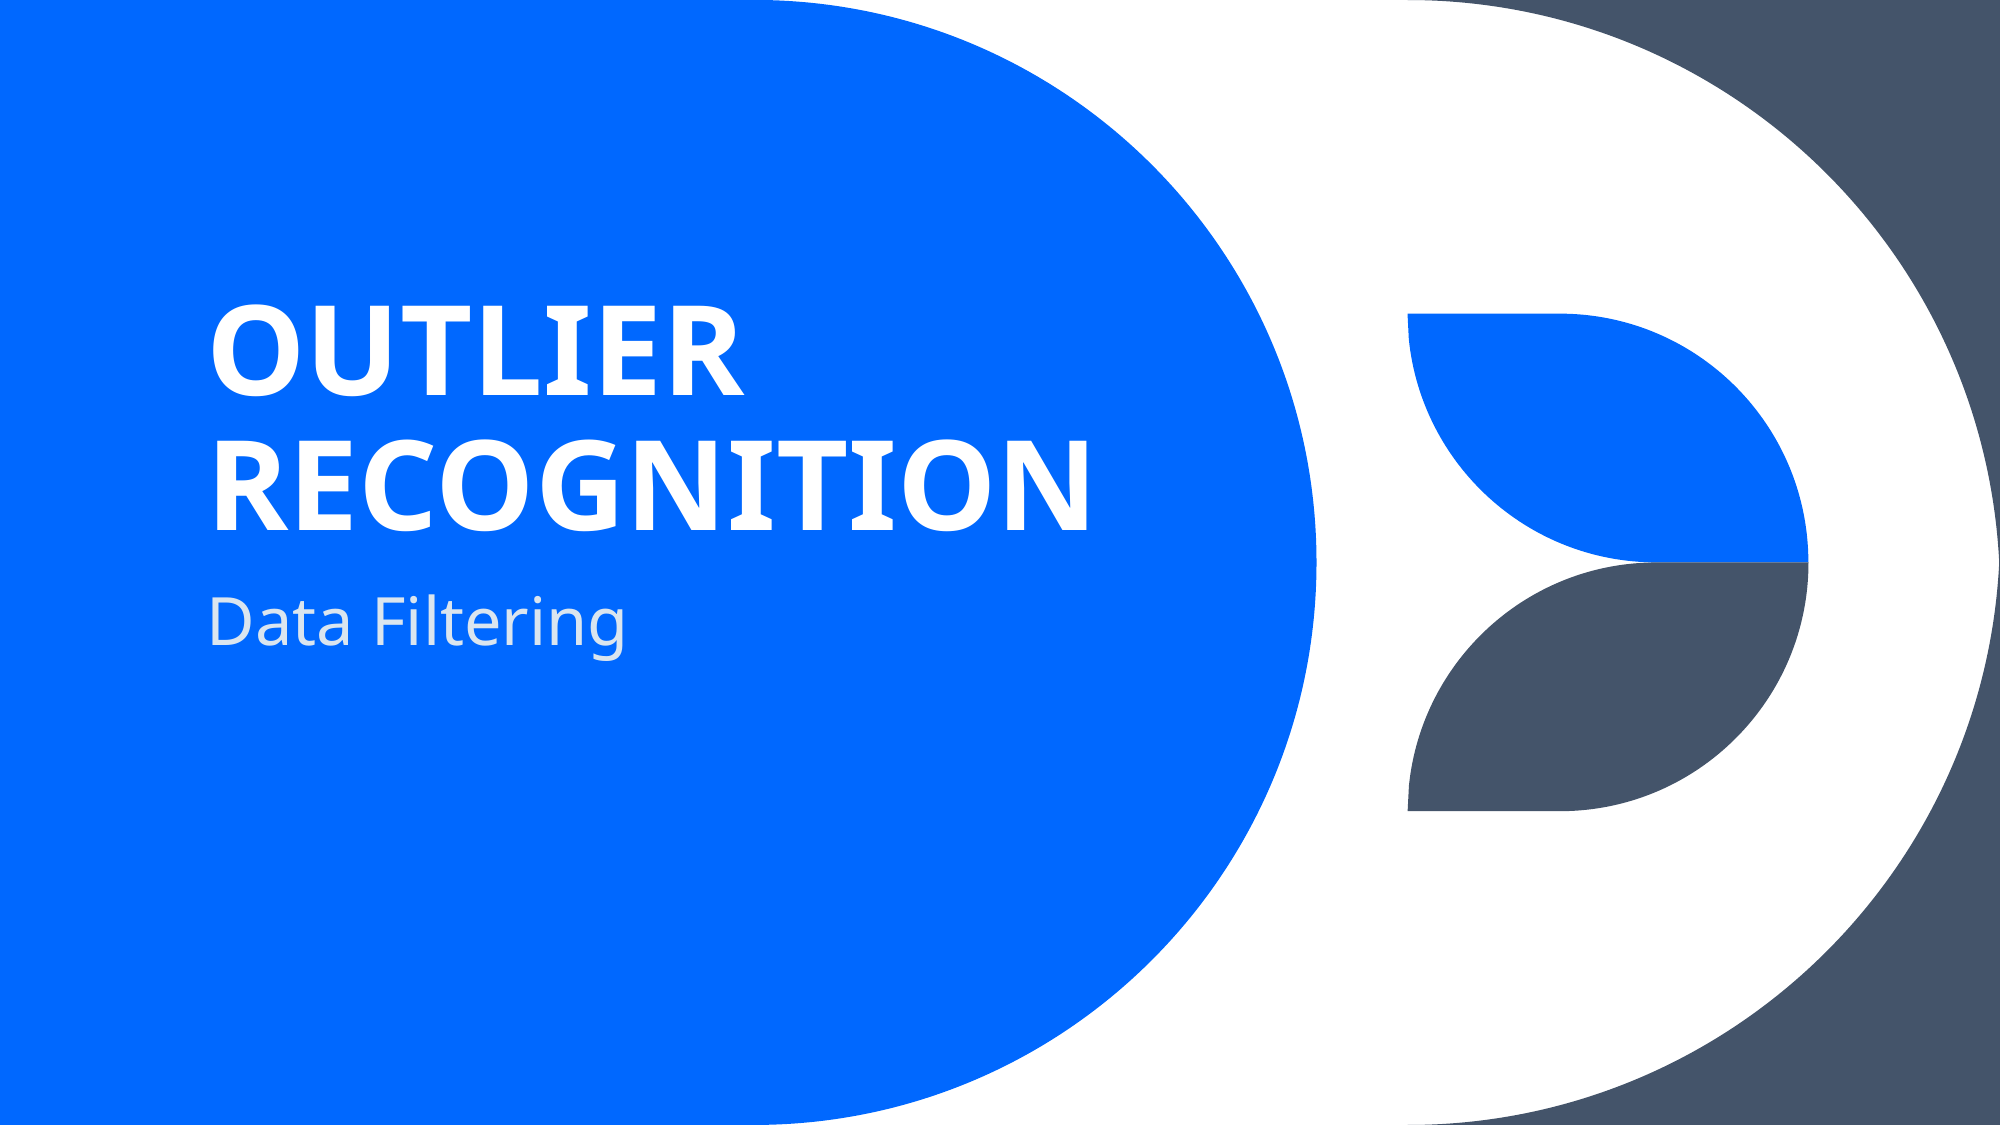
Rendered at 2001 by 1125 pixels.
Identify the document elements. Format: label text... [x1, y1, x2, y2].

subtitle Data Filtering [191, 580, 1217, 812]
title OUTLIER RECOGNITION [191, 173, 1217, 566]
